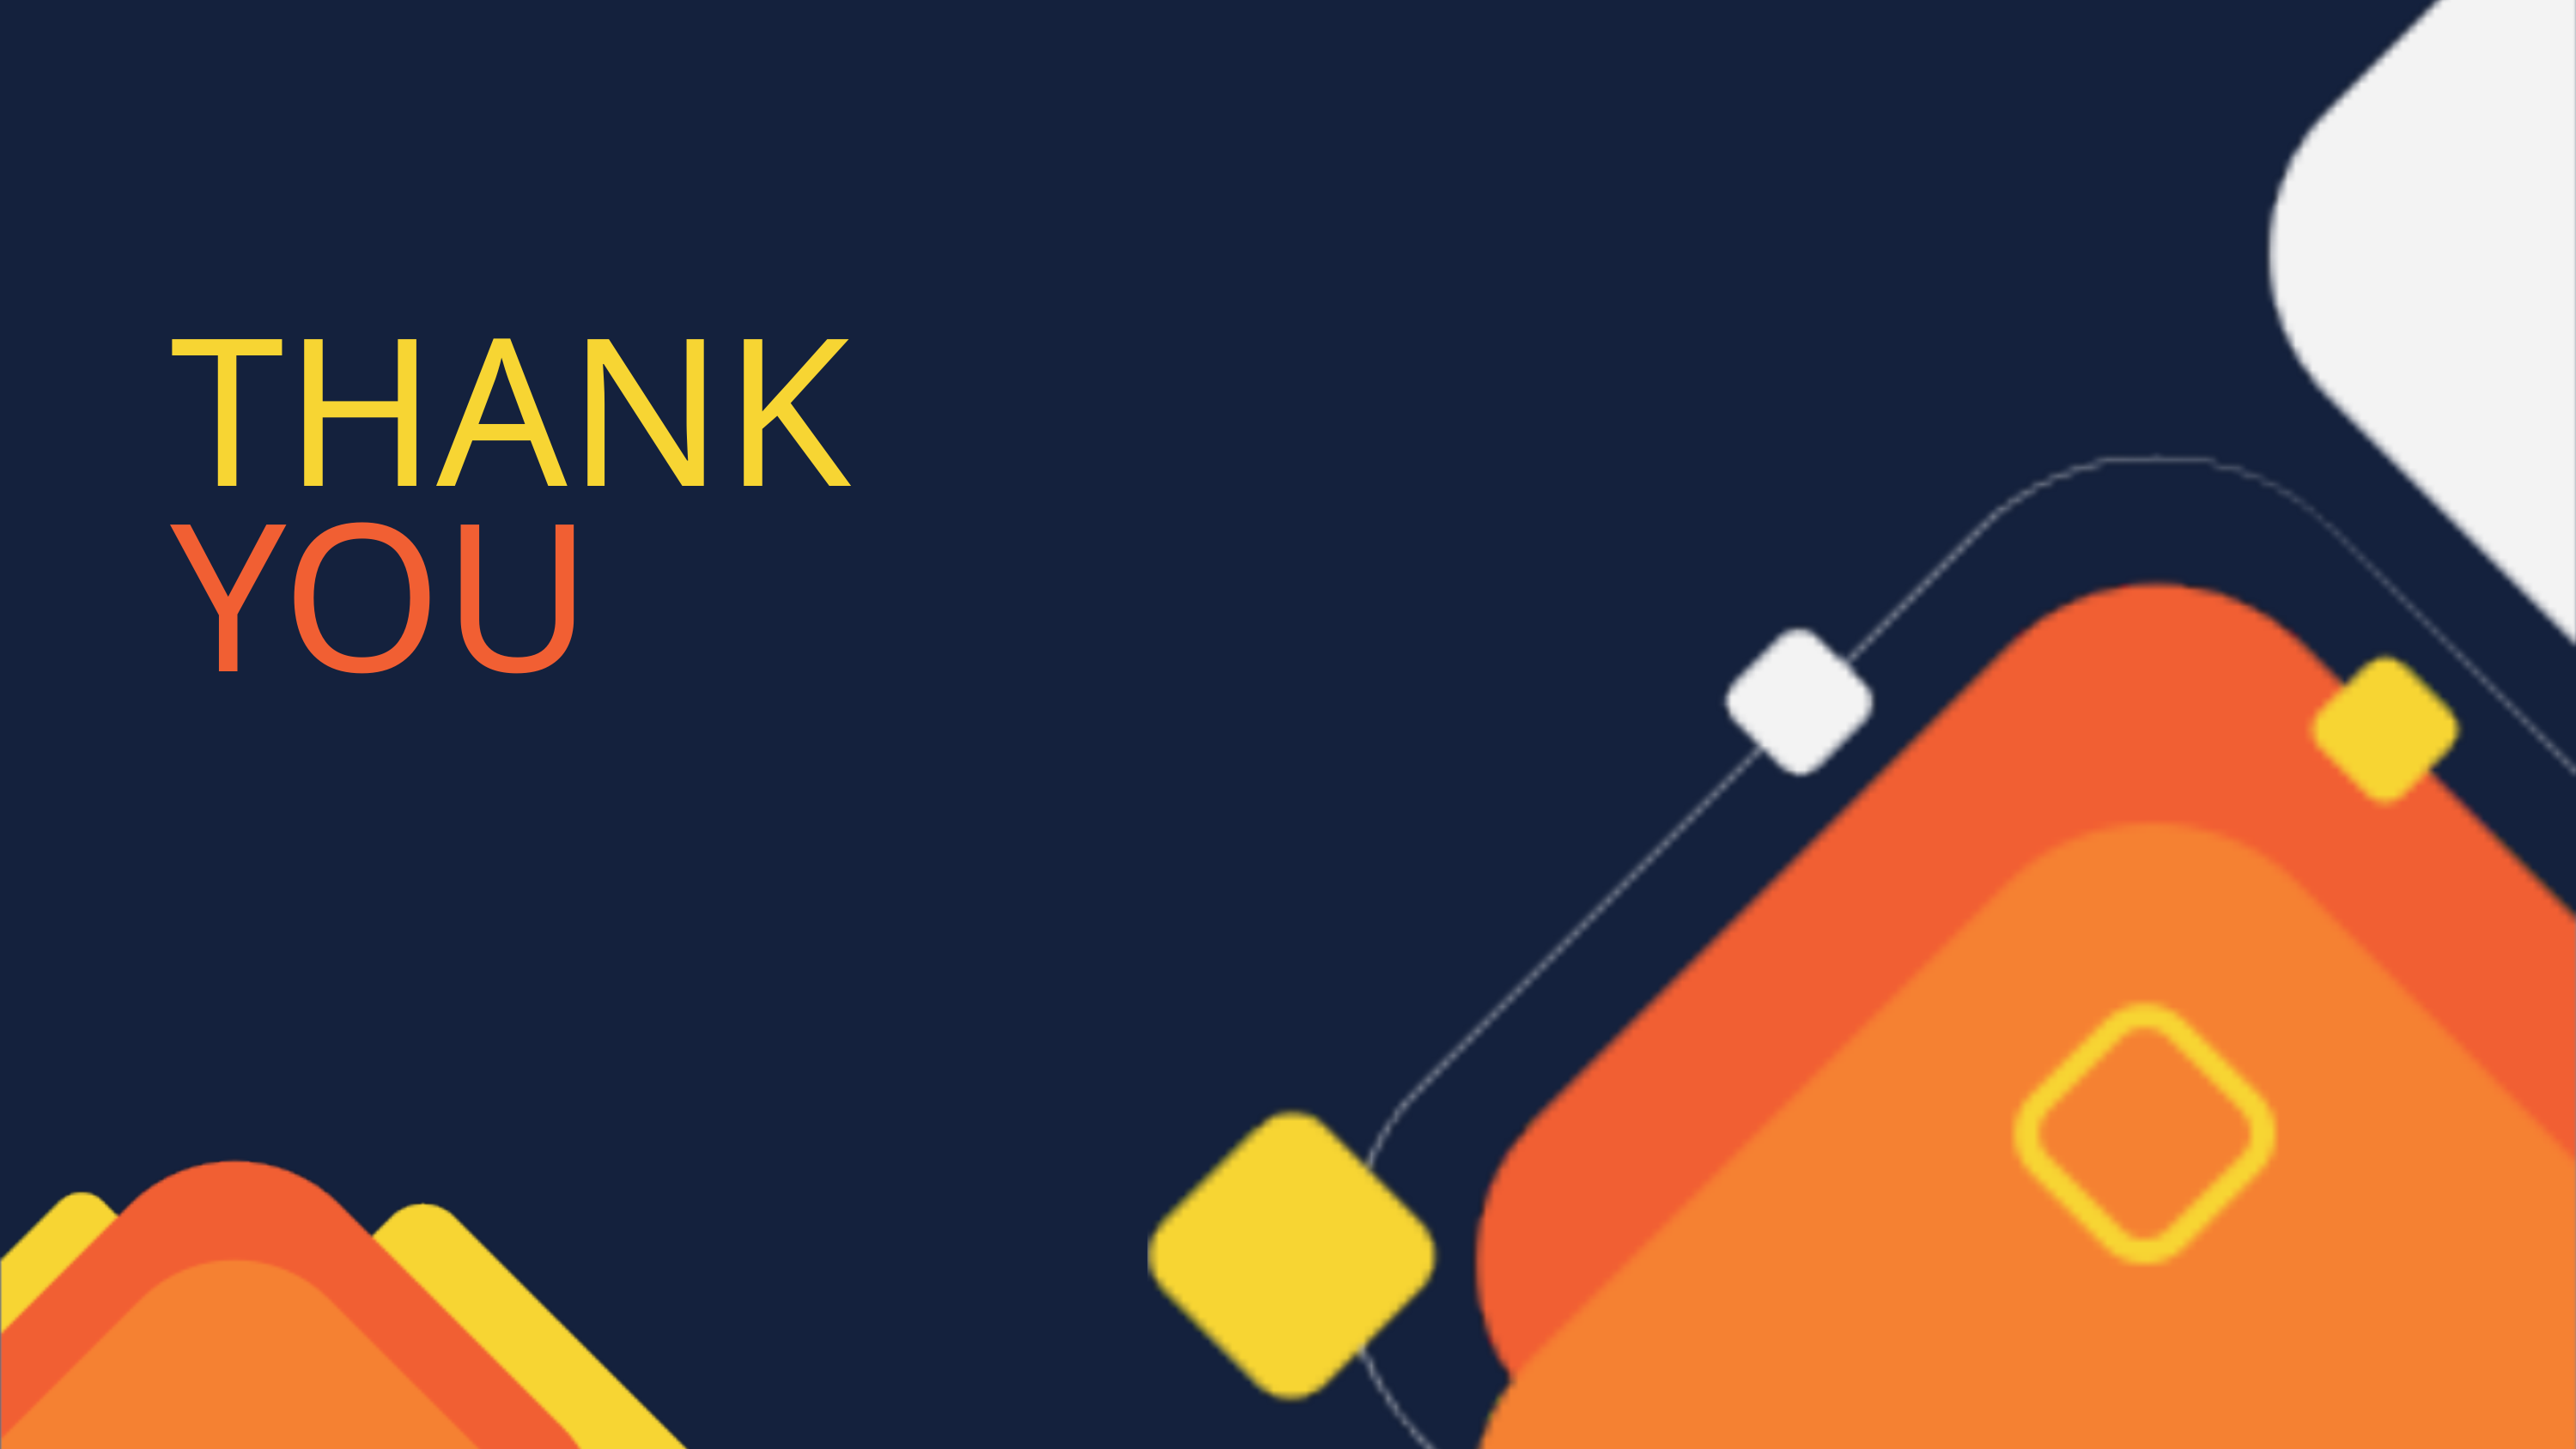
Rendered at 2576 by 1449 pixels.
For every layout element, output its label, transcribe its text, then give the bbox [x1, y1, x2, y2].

picture [2, 954, 835, 1449]
picture [1044, 0, 2576, 1449]
text_box YOU [170, 521, 1040, 713]
text_box THANK [170, 336, 1040, 521]
